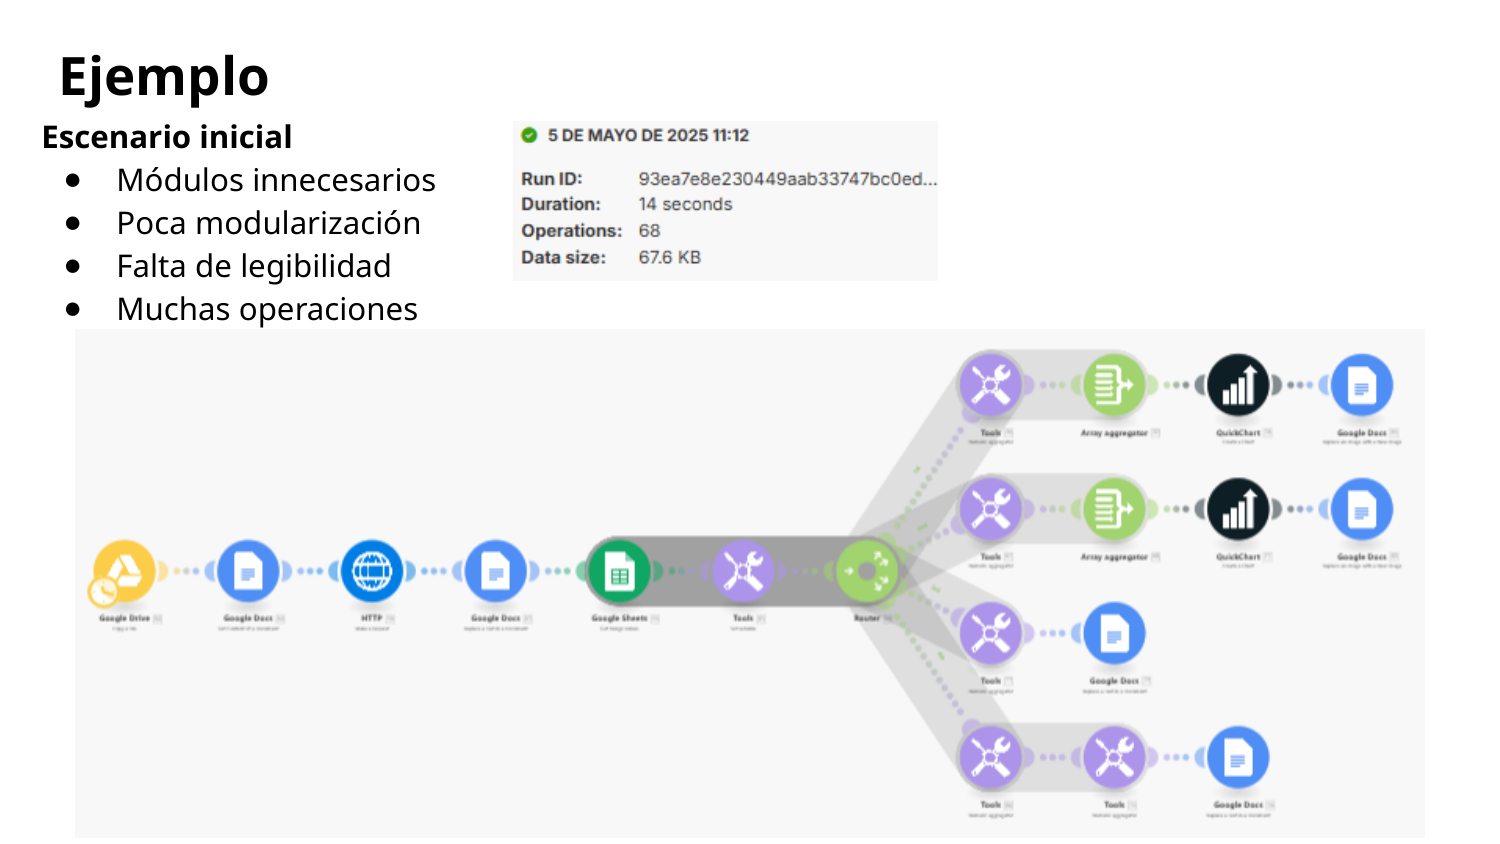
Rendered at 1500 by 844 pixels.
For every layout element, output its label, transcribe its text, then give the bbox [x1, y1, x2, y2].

title Ejemplo [43, 27, 1442, 122]
picture [513, 120, 938, 282]
picture [75, 329, 1425, 839]
list Escenario inicial Módulos innecesarios Poca modularización Falta de legibilidad Muchas operaciones [26, 96, 1425, 658]
